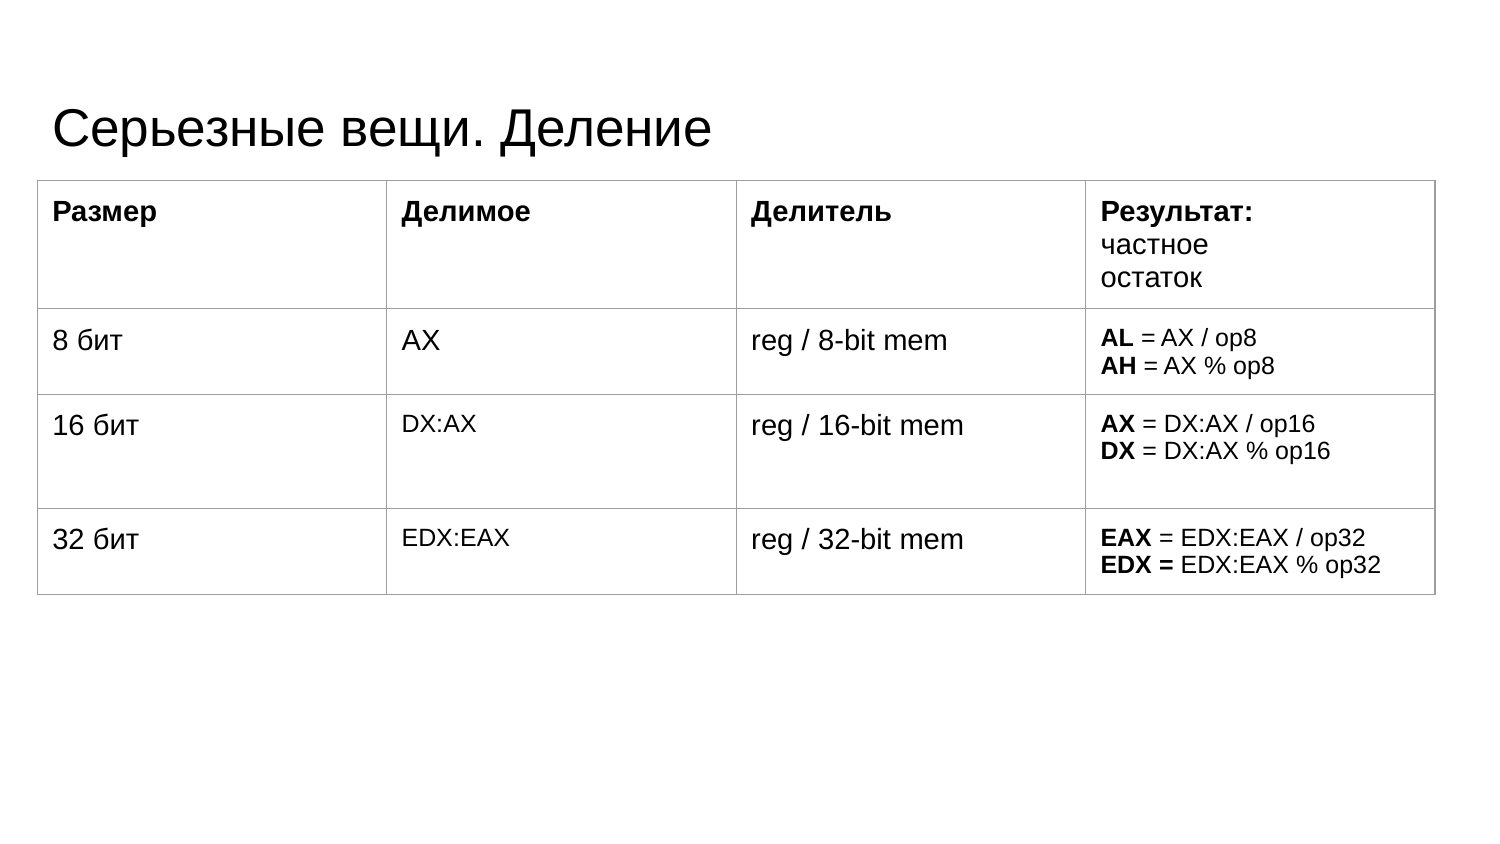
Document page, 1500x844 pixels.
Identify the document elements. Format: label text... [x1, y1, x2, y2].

table_cell reg / 8-bit mem [737, 309, 1085, 394]
table_header Размер [38, 181, 386, 308]
table_cell 16 бит [38, 395, 386, 508]
table_cell EAX = EDX:EAX / op32 EDX = EDX:EAX % op32 [1086, 509, 1434, 594]
table_header Делитель [737, 181, 1085, 308]
table_cell 32 бит [38, 509, 386, 594]
table_cell AL = AX / op8 AH = AX % op8 [1086, 309, 1434, 394]
table_header Делимое [387, 181, 736, 308]
table_cell EDX:EAX [387, 509, 736, 594]
table_header Результат: частное остаток [1086, 181, 1434, 308]
table_cell reg / 32-bit mem [737, 509, 1085, 594]
table_cell AX [387, 309, 736, 394]
table_cell DX:AX [387, 395, 736, 508]
table_cell AX = DX:AX / op16 DX = DX:AX % op16 [1086, 395, 1434, 508]
title Серьезные вещи. Деление [37, 78, 1436, 173]
table_cell 8 бит [38, 309, 386, 394]
table_cell reg / 16-bit mem [737, 395, 1085, 508]
